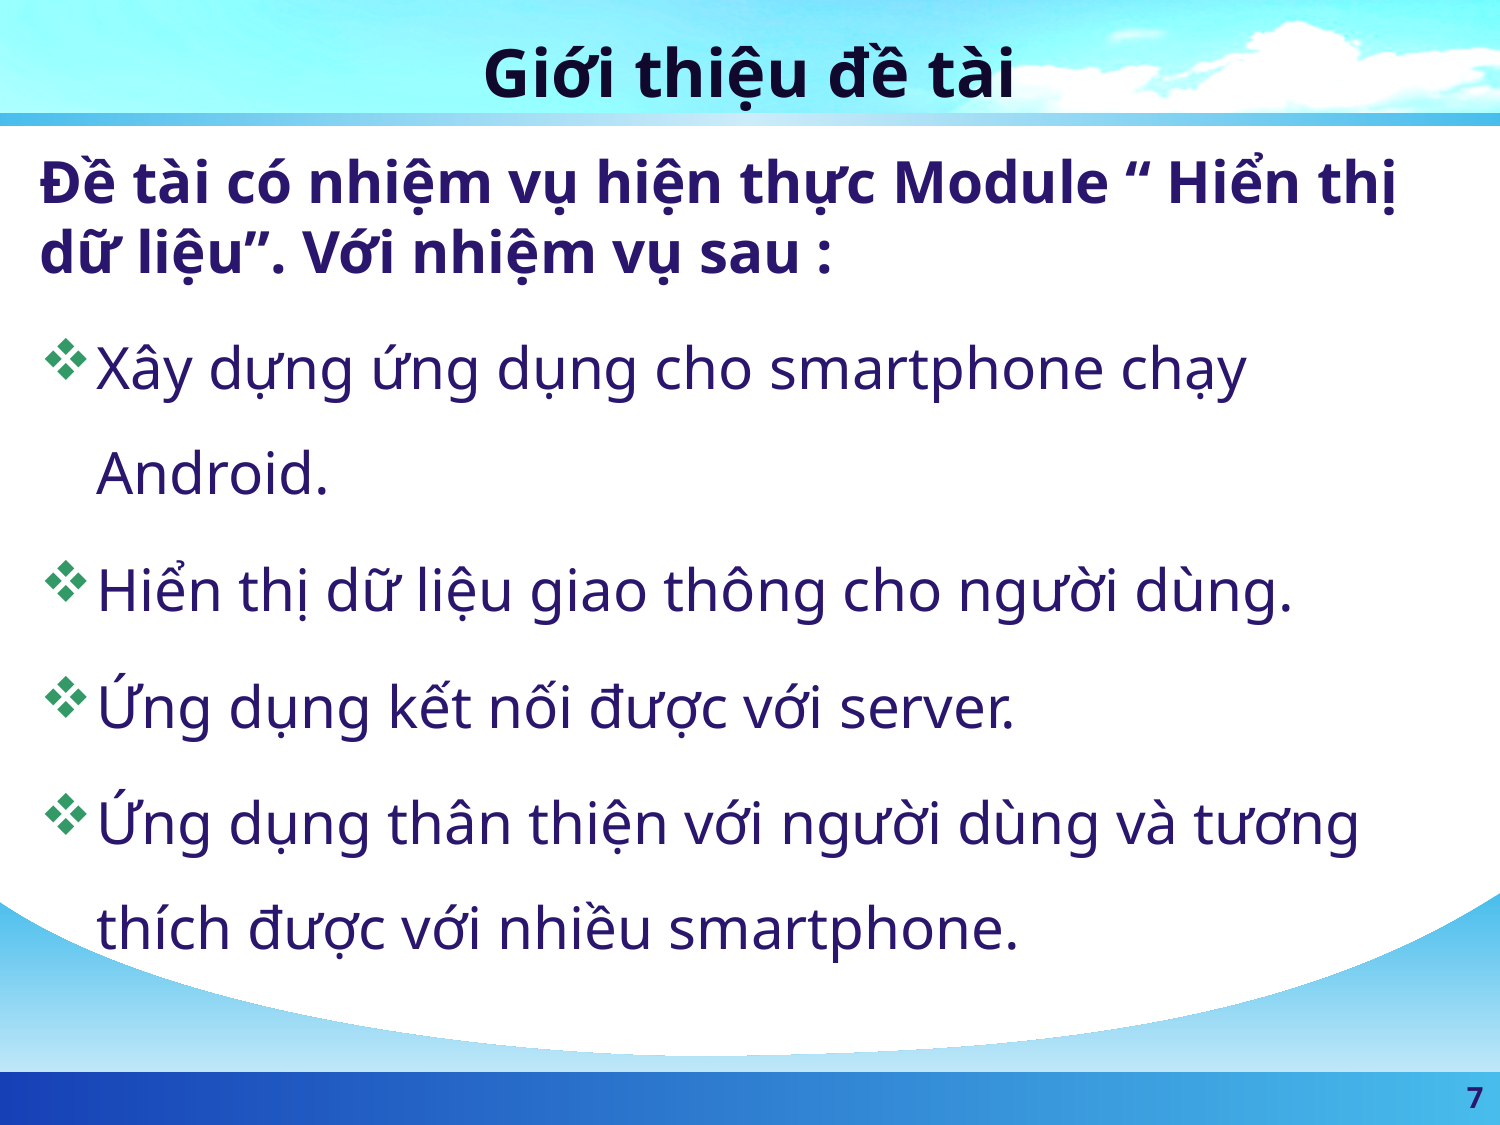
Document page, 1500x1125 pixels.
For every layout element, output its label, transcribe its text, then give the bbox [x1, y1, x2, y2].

slide_number 7 [1148, 1072, 1499, 1125]
title Giới thiệu đề tài [75, 24, 1425, 118]
picture [0, 0, 1500, 114]
list Đề tài có nhiệm vụ hiện thực Module “ Hiển thị dữ liệu”. Với nhiệm vụ sau : Xây dựng ứng dụng cho smartphone chạy Android. Hiển thị dữ liệu giao thông cho người dùng. Ứng dụng kết nối được với server. Ứng dụng thân thiện với người dùng và tương thích được với nhiều smartphone. [24, 137, 1475, 999]
